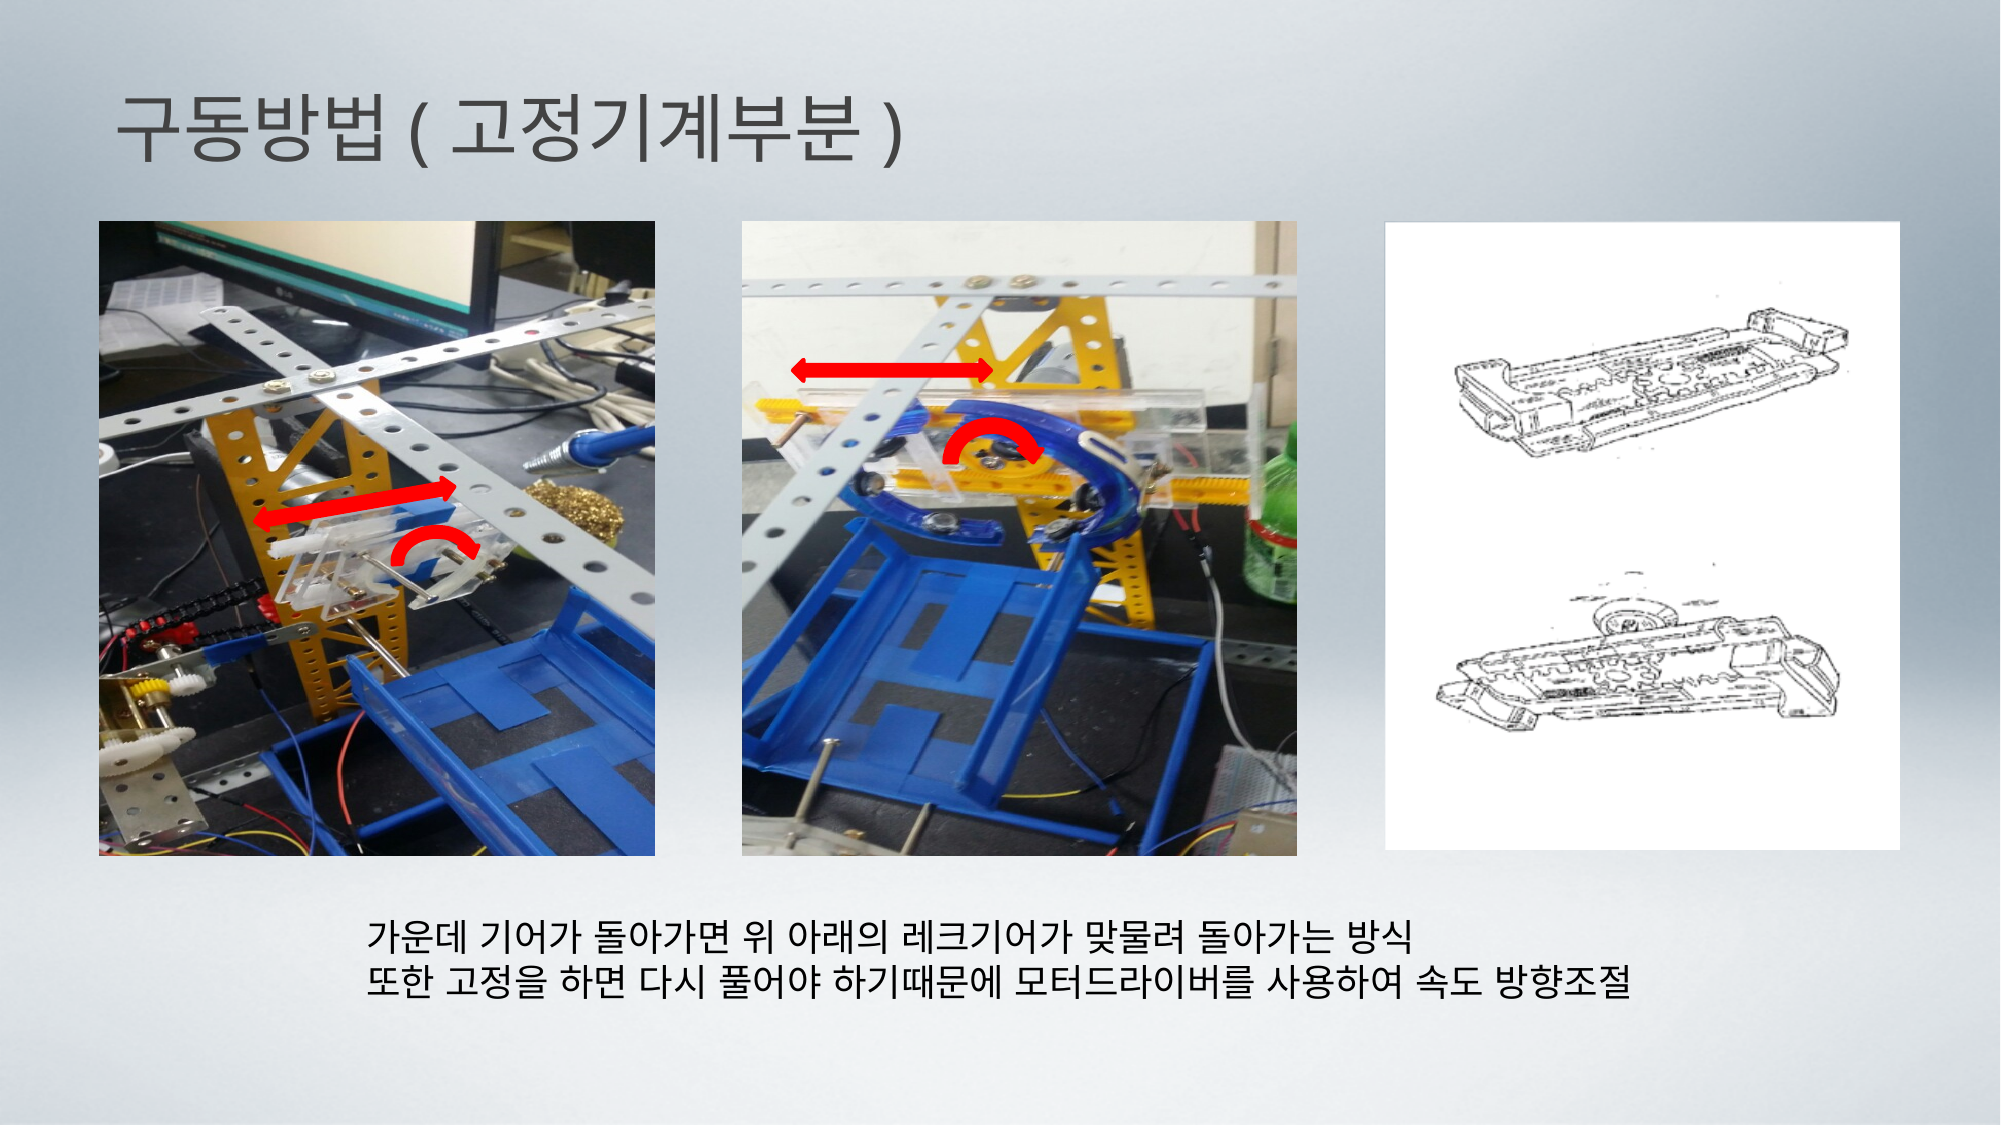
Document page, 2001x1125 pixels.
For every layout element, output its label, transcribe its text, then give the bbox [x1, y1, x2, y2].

picture [1383, 220, 1901, 851]
picture [741, 220, 1297, 857]
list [99, 221, 655, 857]
title 구동방법(고정기계부분) [99, 50, 1900, 202]
text_box 가운데 기어가 돌아가면 위 아래의 레크기어가 맞물려 돌아가는 방식 또한 고정을 하면 다시 풀어야 하기때문에 모터드라이버를 사용하여 속도 방향조절 [351, 906, 1649, 1012]
